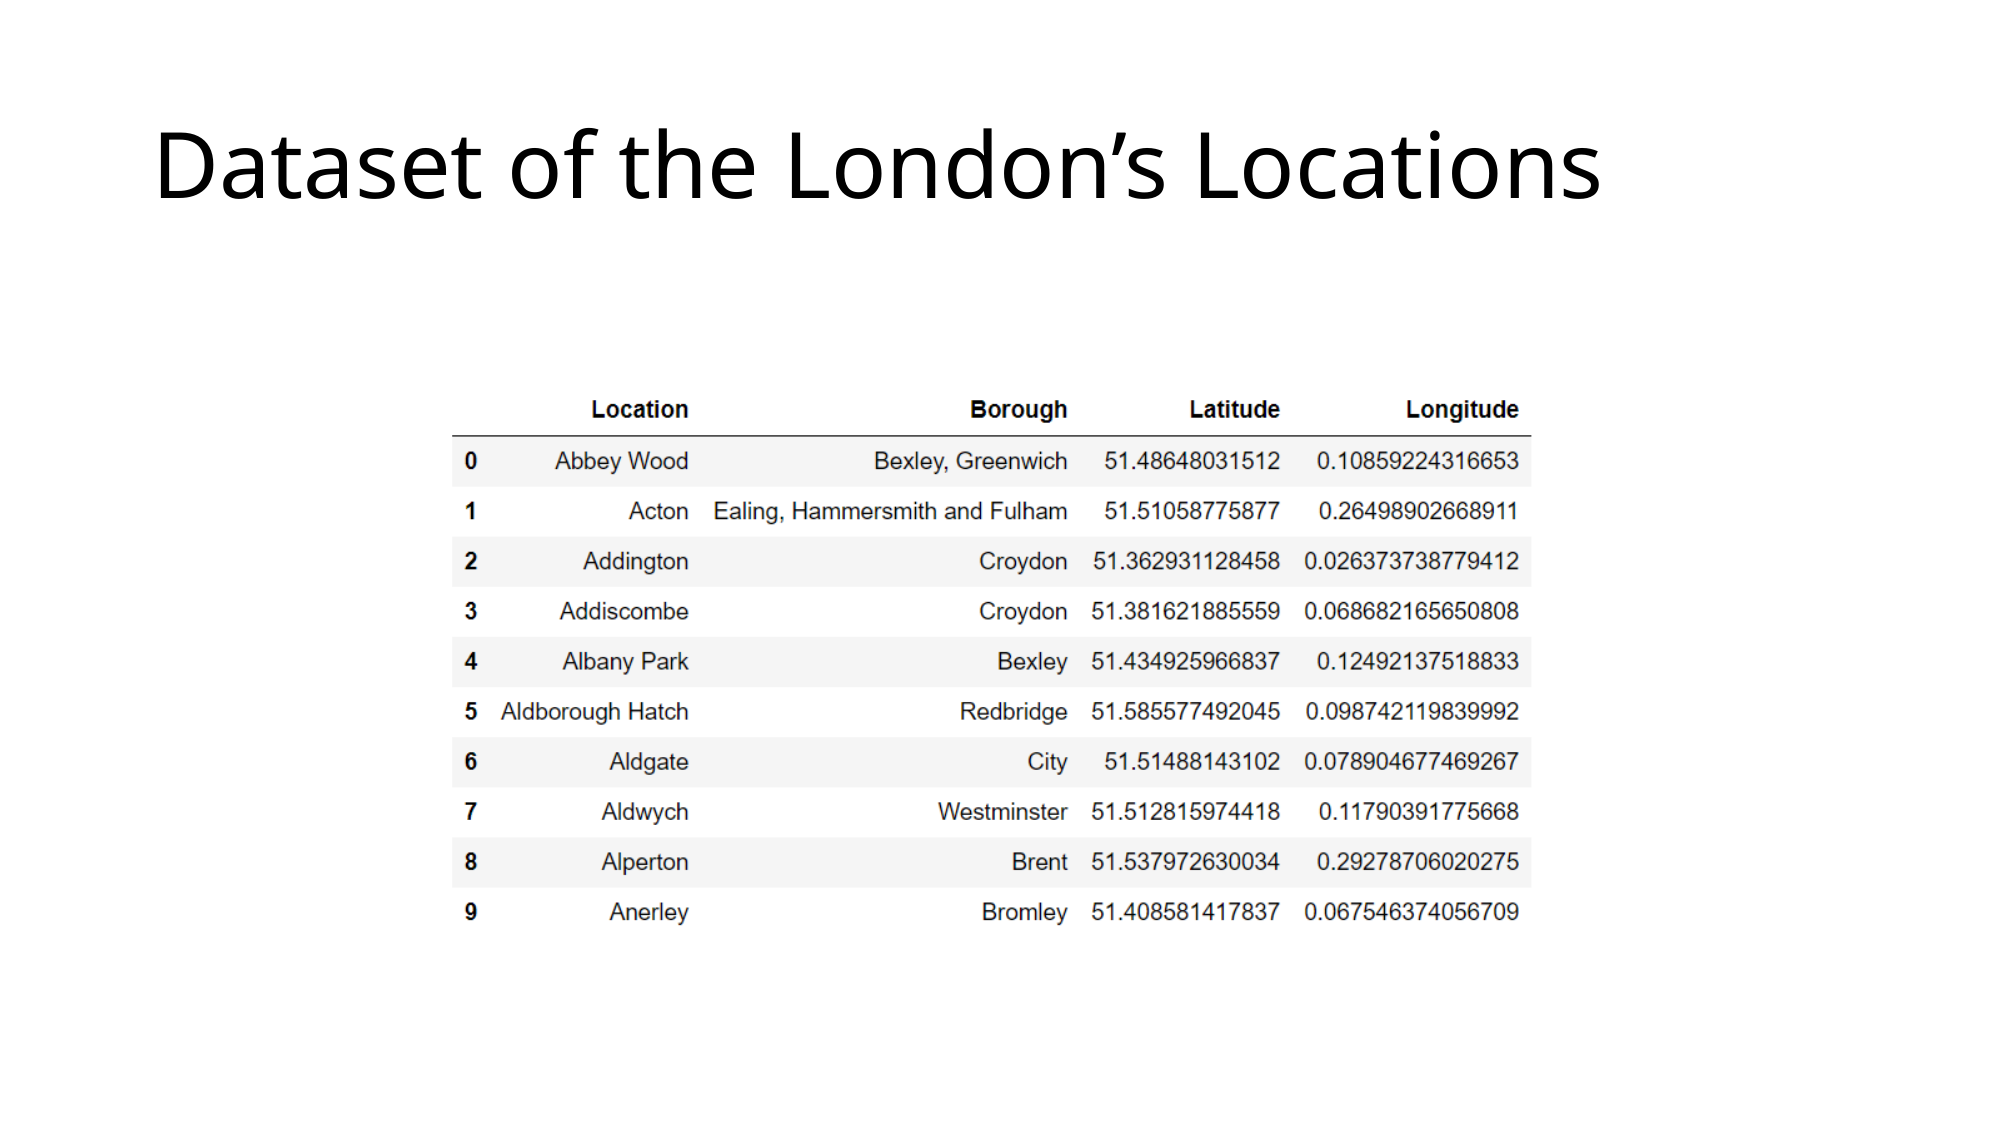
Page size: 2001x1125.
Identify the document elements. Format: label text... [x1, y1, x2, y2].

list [441, 369, 1559, 944]
title Dataset of the London’s Locations [137, 59, 1863, 278]
